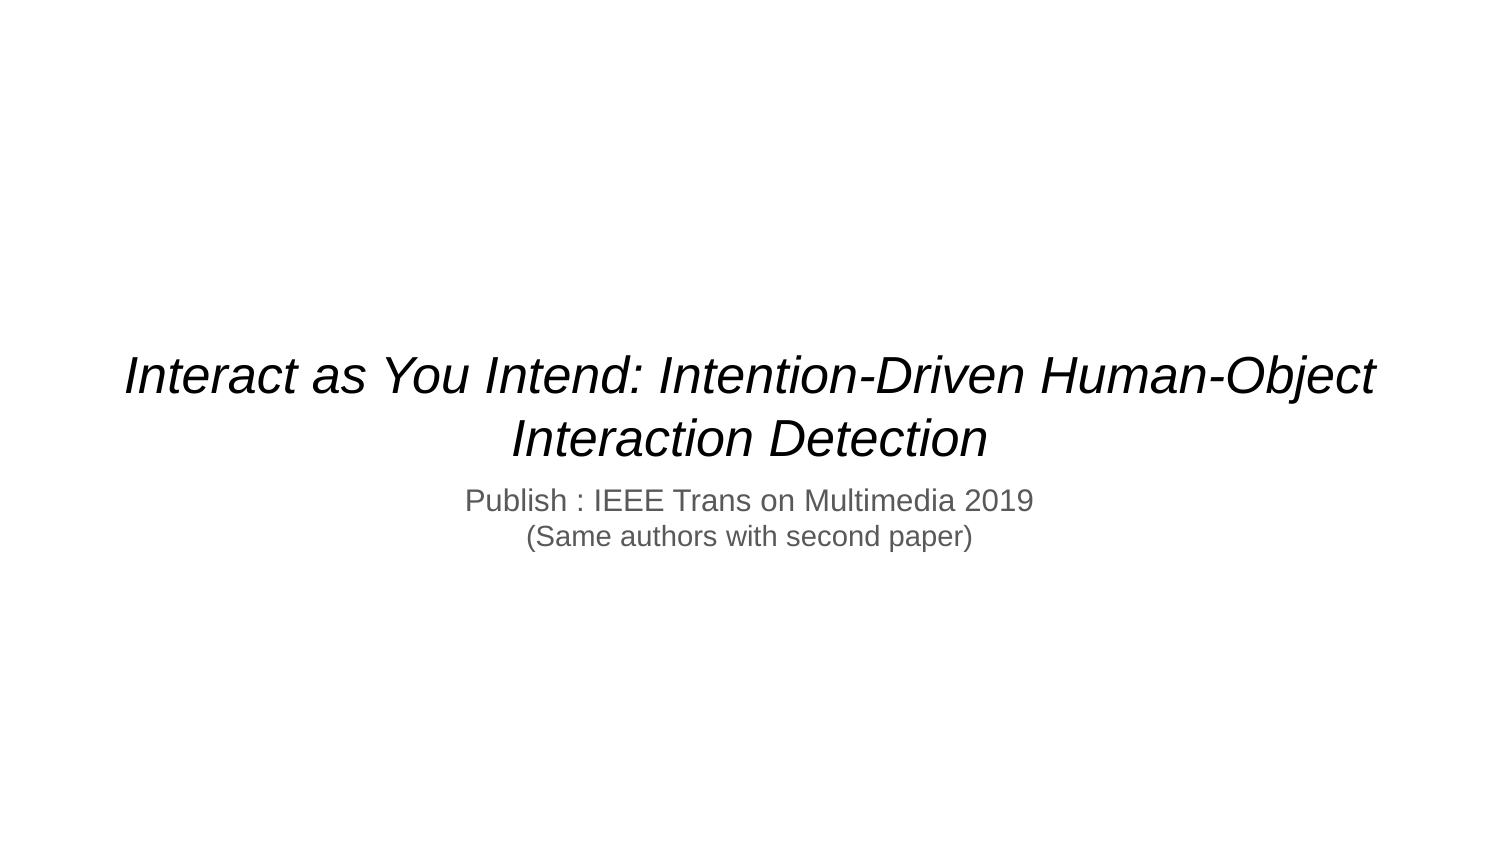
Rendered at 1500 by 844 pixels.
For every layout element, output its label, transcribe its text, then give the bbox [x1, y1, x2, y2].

title Interact as You Intend: Intention-Driven Human-Object Interaction Detection [51, 329, 1449, 464]
subtitle Publish : IEEE Trans on Multimedia 2019 (Same authors with second paper) [51, 464, 1449, 595]
